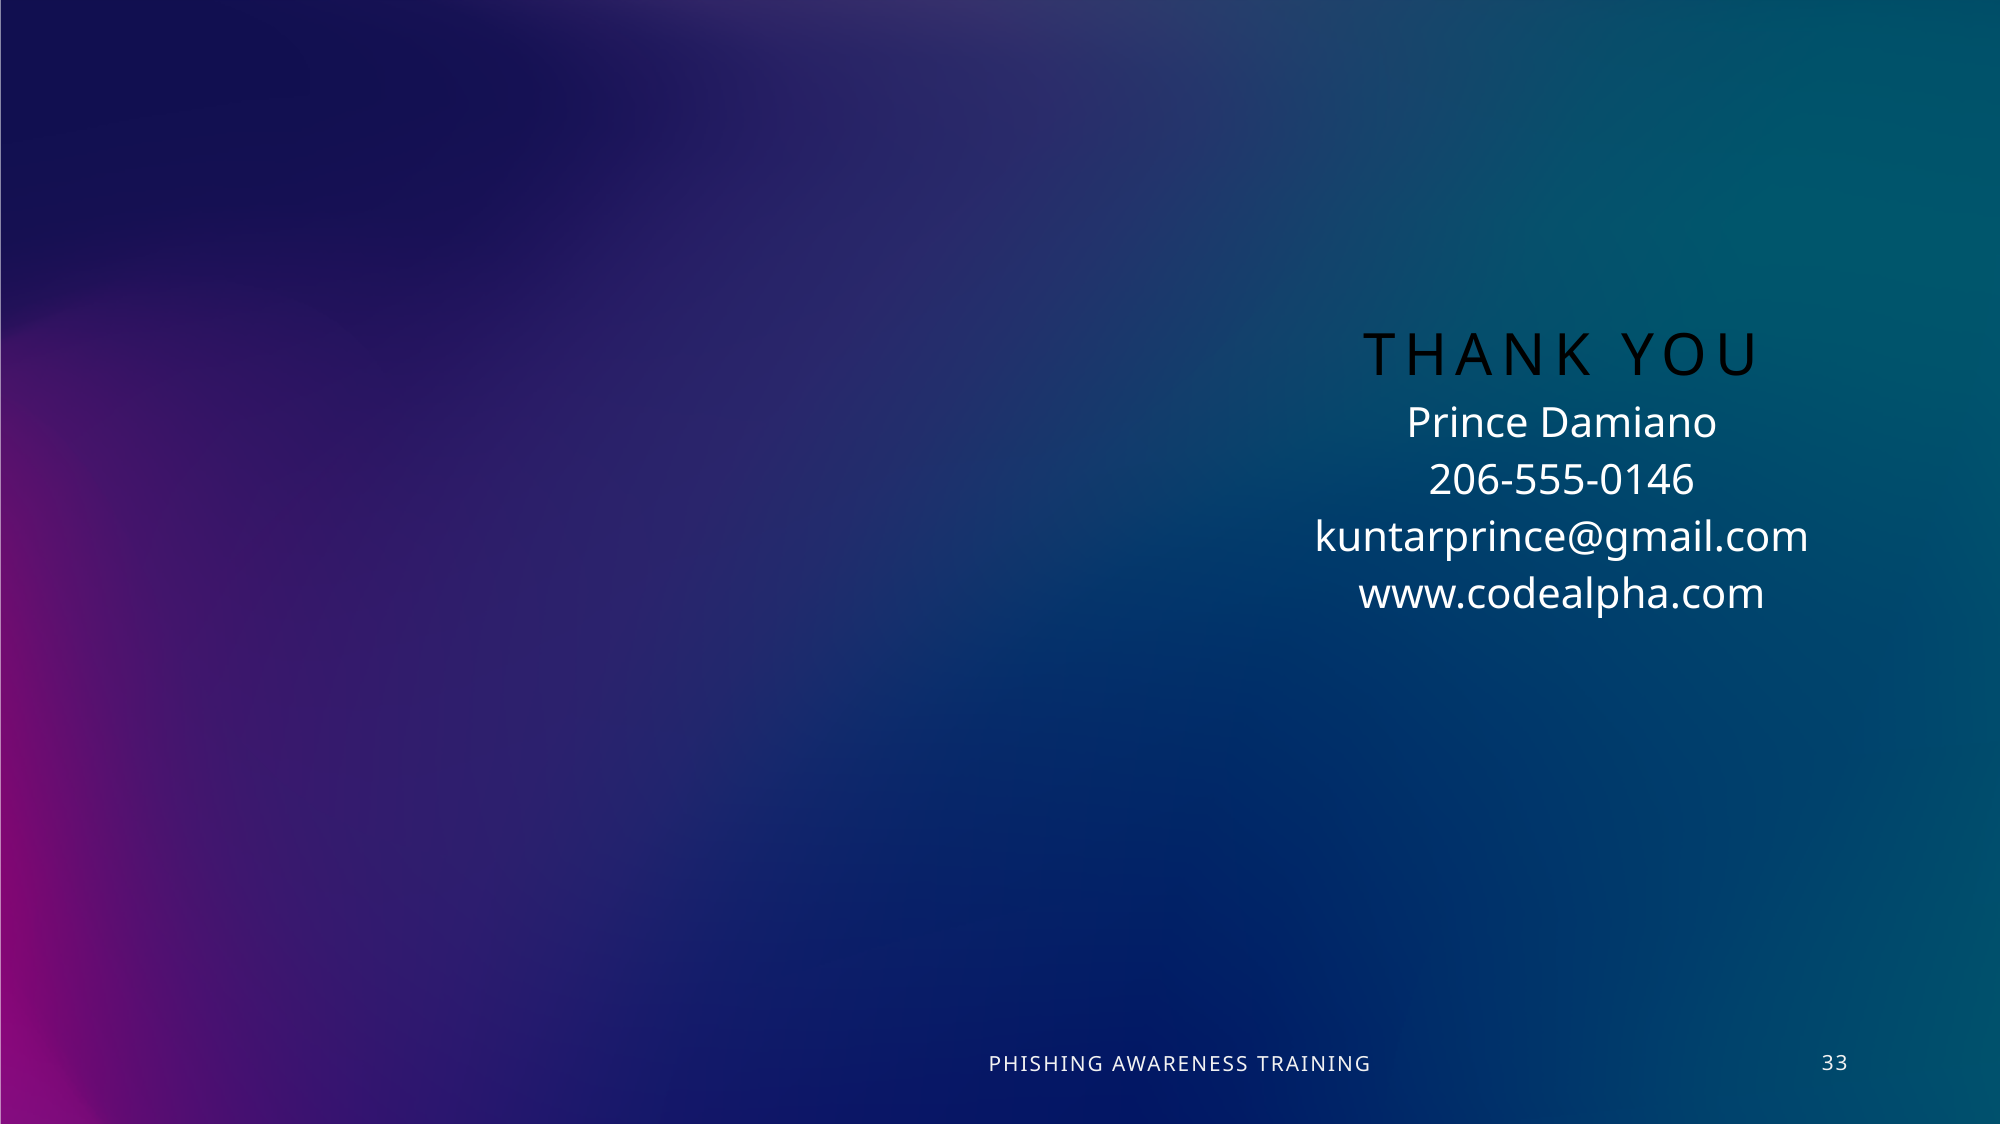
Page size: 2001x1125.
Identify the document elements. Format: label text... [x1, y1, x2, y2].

slide_number 33 [1412, 1033, 1863, 1094]
title Thank you [1222, 283, 1900, 403]
list Prince Damiano 206-555-0146​ kuntarprince@gmail.com​ www.codealpha.com​ [1224, 381, 1900, 745]
picture [0, 0, 1913, 1125]
footer Phishing awareness training [841, 1033, 1412, 1094]
